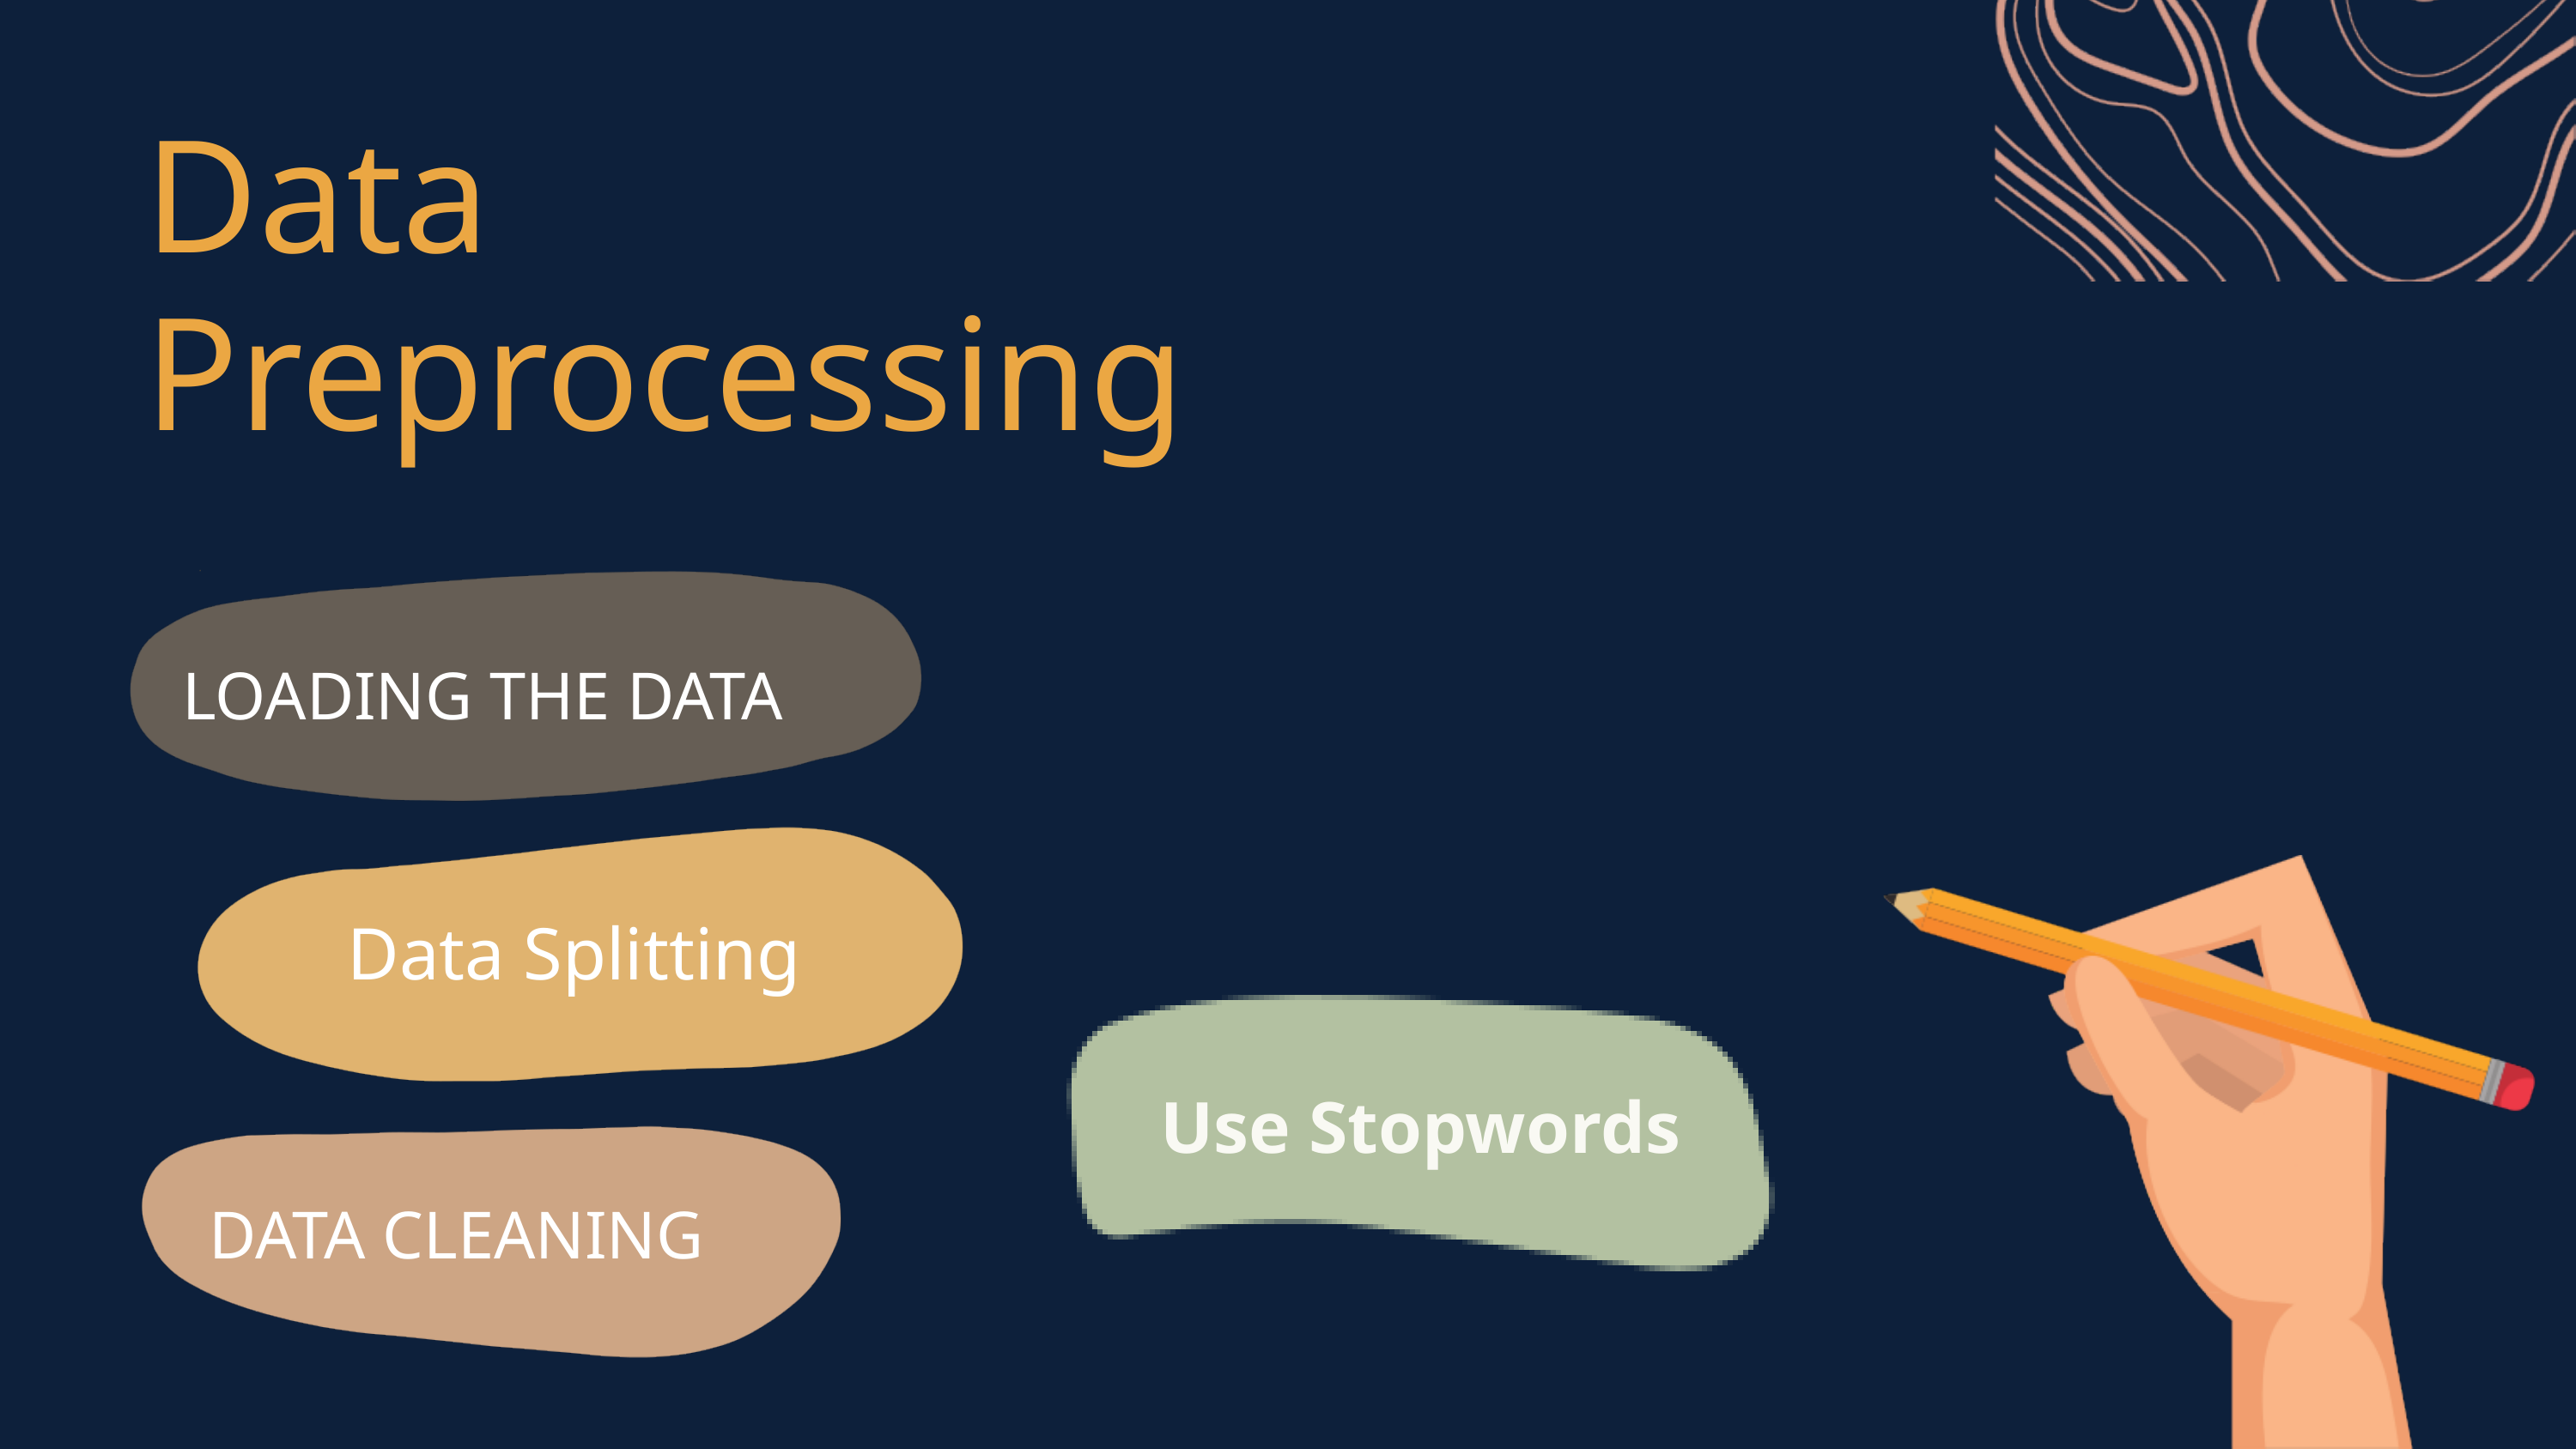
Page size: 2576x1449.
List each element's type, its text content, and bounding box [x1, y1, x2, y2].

text_box [1986, 0, 2576, 282]
text_box [130, 571, 966, 1358]
text_box Data Preprocessing [144, 106, 1421, 462]
text_box [1066, 995, 1775, 1271]
text_box Data Splitting [319, 900, 830, 1087]
text_box [1883, 855, 2537, 1449]
text_box LOADING THE DATA [182, 641, 966, 825]
text_box DATA CLEANING [209, 1180, 993, 1272]
text_box Use Stopwords [1123, 1087, 1718, 1168]
